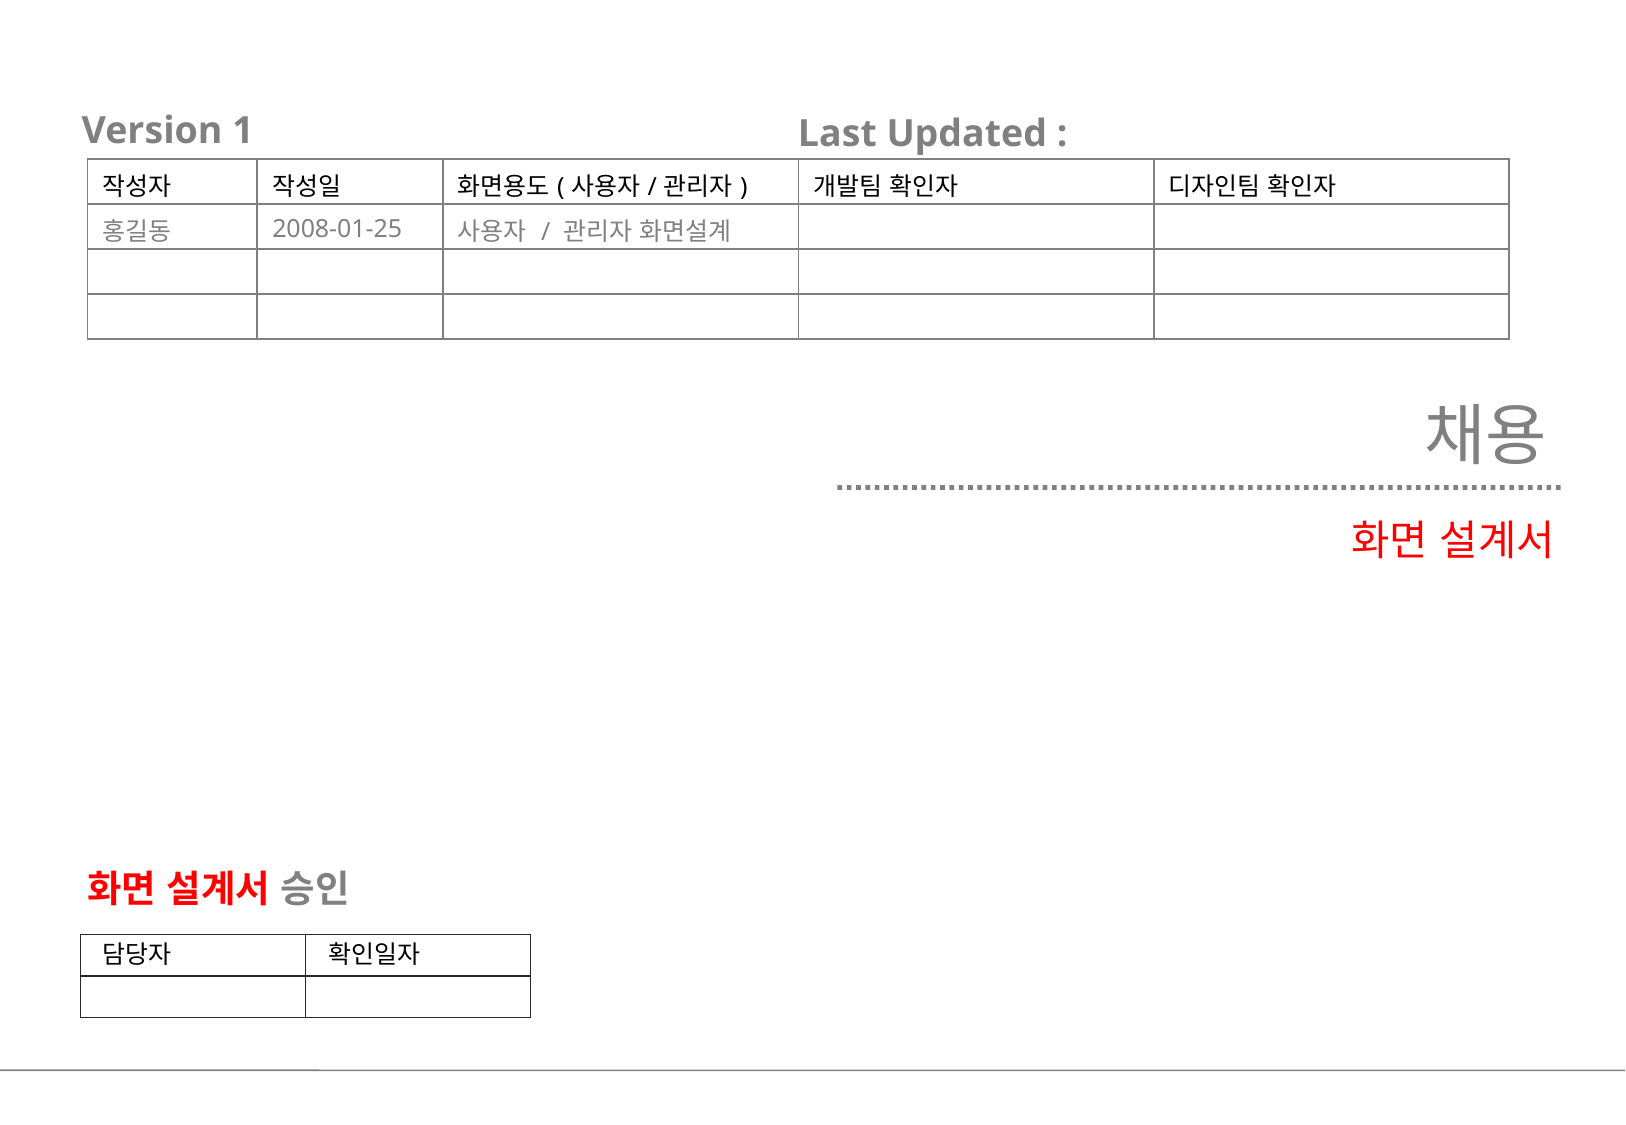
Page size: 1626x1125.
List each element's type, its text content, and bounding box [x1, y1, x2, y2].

table_cell [1155, 295, 1508, 338]
table_header 개발팀 확인자 [799, 162, 1153, 203]
table_cell [444, 250, 798, 293]
text_box 화면 설계서 [630, 491, 1571, 622]
table_cell [88, 295, 256, 338]
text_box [80, 930, 531, 1018]
table_header 디자인팀 확인자 [1155, 162, 1508, 203]
table_cell 2008-01-25 [258, 205, 442, 248]
table_header 화면용도(사용자/관리자) [444, 160, 798, 203]
table_cell [799, 205, 1153, 248]
table_cell [88, 250, 256, 293]
table_cell [1155, 205, 1508, 248]
table_cell [799, 295, 1153, 338]
table_cell [1155, 250, 1508, 293]
table_cell [444, 295, 798, 338]
table_cell 사용자 / 관리자 화면설계 [444, 205, 798, 248]
title 채용 [117, 385, 1563, 457]
text_box Last Updated : [783, 101, 1510, 162]
table_cell [258, 250, 442, 293]
table_cell 홍길동 [88, 205, 256, 248]
table_cell [258, 295, 442, 338]
text_box Version 1 [18, 99, 335, 159]
table_header 작성자 [88, 160, 256, 203]
text_box 화면 설계서 승인 [72, 857, 390, 918]
table_header 작성일 [258, 160, 442, 203]
table_cell [799, 250, 1153, 293]
